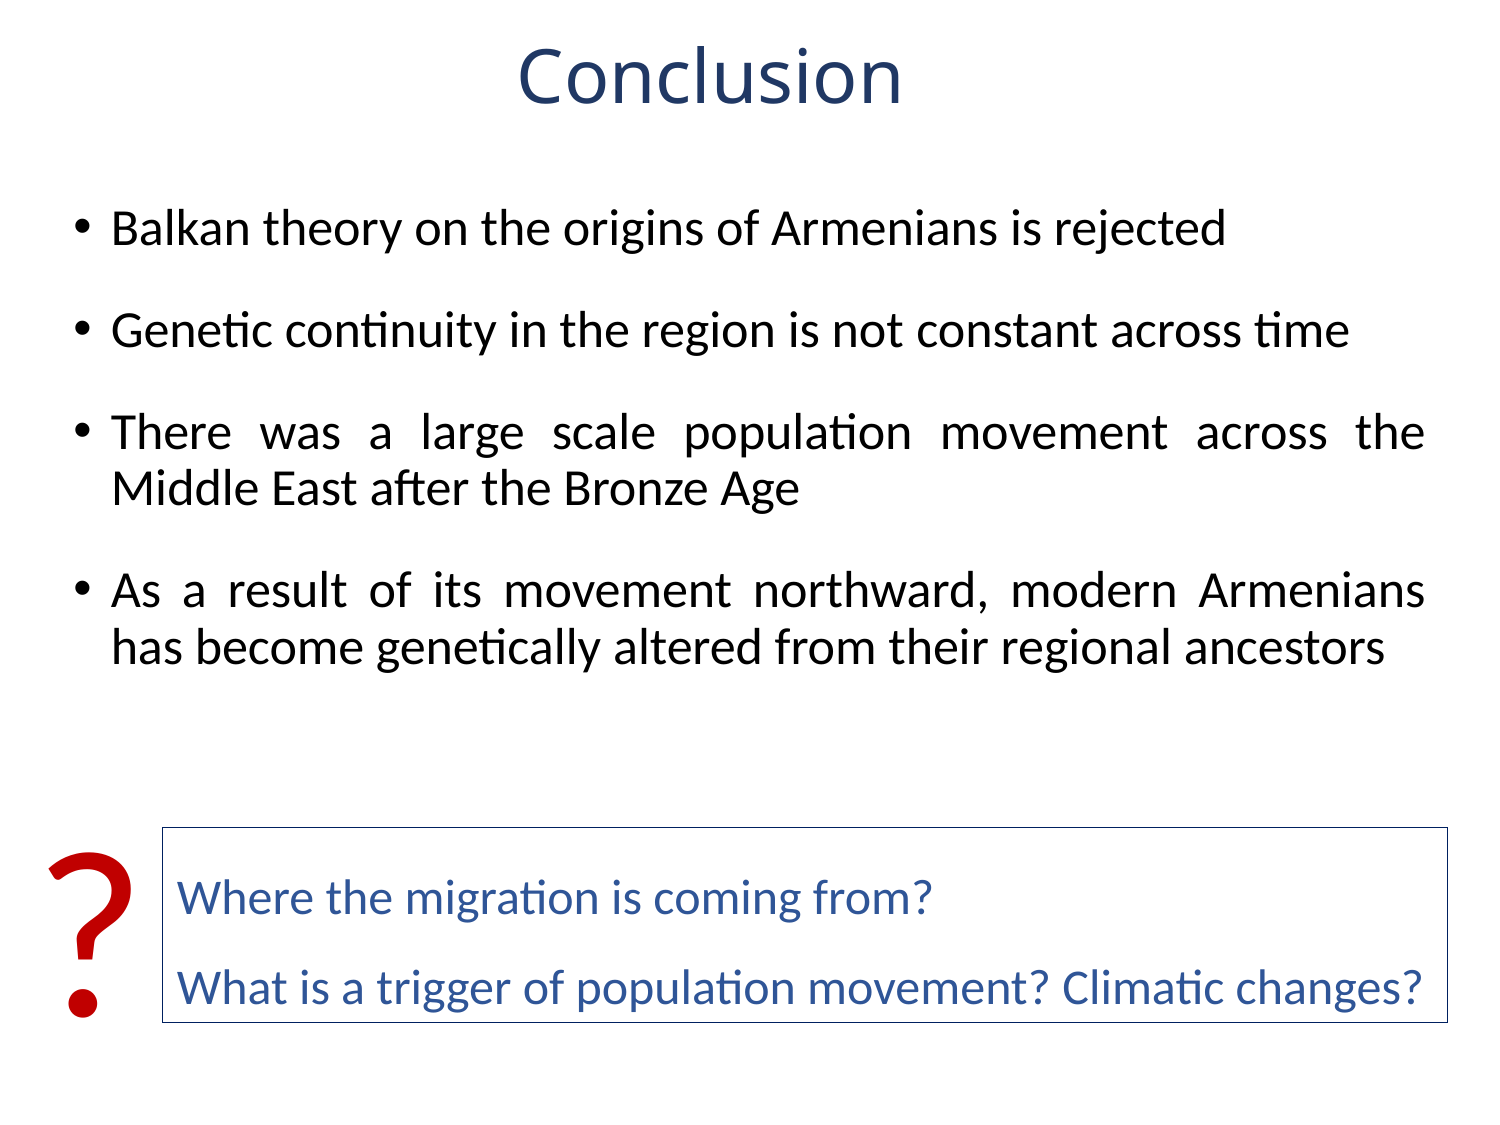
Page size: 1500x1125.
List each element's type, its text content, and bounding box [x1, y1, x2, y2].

text_box ? [19, 769, 115, 1072]
list Balkan theory on the origins of Armenians is rejected Genetic continuity in the region is not constant across time There was a large scale population movement across the Middle East after the Bronze Age As a result of its movement northward, modern Armenians has become genetically altered from their regional ancestors [58, 193, 1442, 932]
text_box Where the migration is coming from? What is a trigger of population movement? Climatic changes? [162, 827, 1448, 1023]
title Conclusion [501, 0, 1500, 189]
